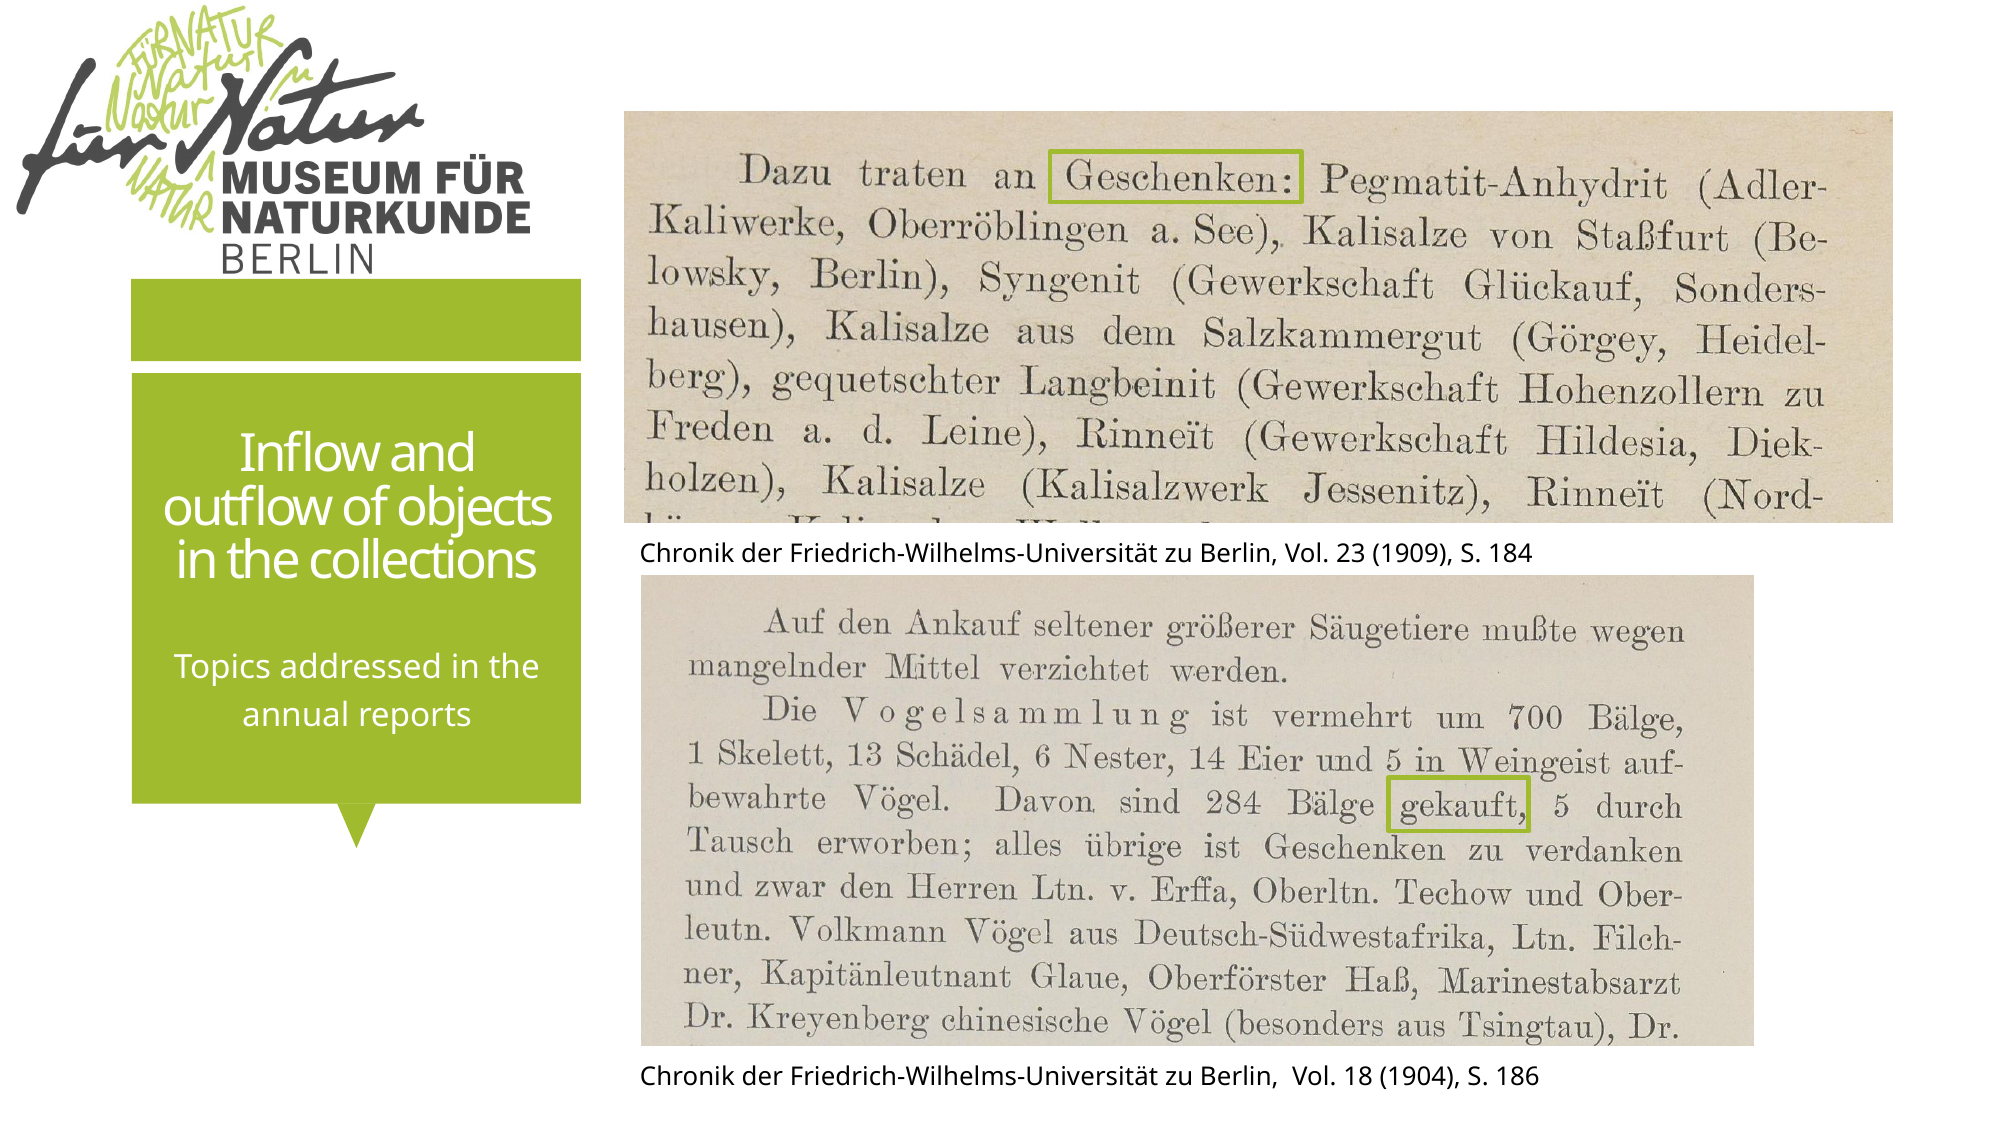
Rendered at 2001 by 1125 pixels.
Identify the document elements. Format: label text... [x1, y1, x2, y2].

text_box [0, 0, 546, 321]
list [641, 575, 1754, 1046]
title Inflow and outflow of objects in the collections [145, 387, 569, 630]
list Topics addressed in the annual reports [145, 630, 569, 790]
list Chronik der Friedrich-Wilhelms-Universität zu Berlin, Vol. 18 (1904), S. 186 [624, 1045, 1938, 1098]
list Chronik der Friedrich-Wilhelms-Universität zu Berlin, Vol. 23 (1909), S. 184 [624, 522, 1937, 576]
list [624, 111, 1893, 523]
